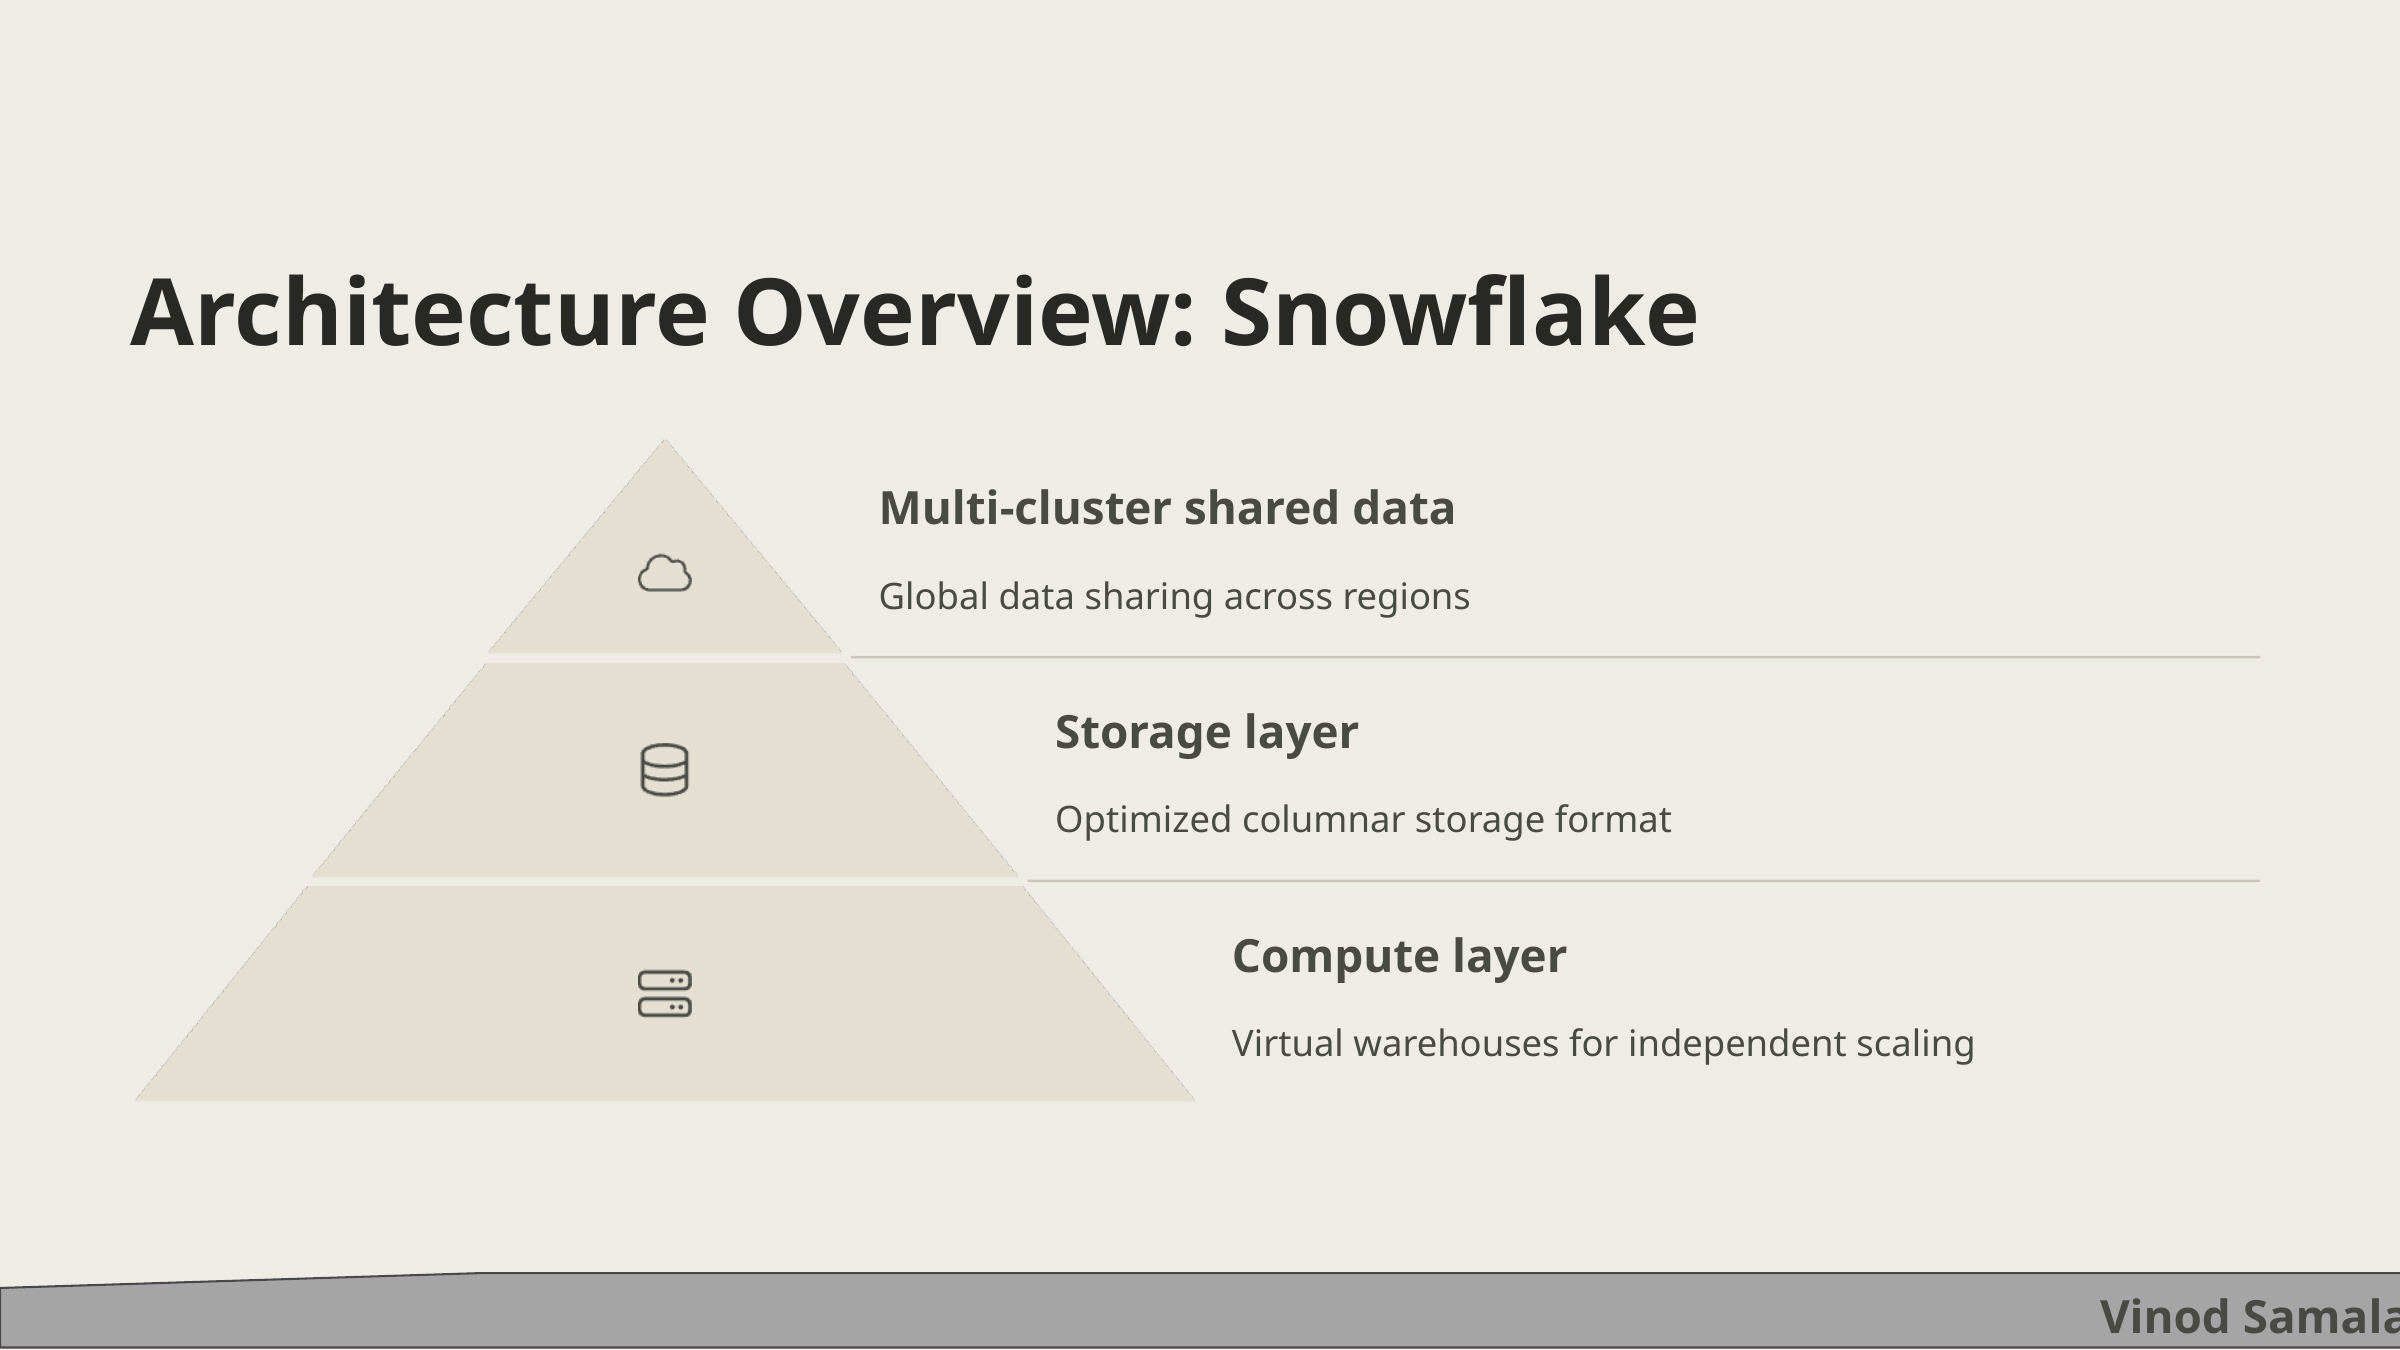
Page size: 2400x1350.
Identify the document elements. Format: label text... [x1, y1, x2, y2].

text_box [0, 1272, 2400, 1349]
text_box [850, 655, 2261, 659]
text_box Optimized columnar storage format [1055, 780, 1635, 841]
text_box Multi-cluster shared data [878, 476, 1405, 535]
text_box Compute layer [1231, 923, 1697, 983]
text_box Virtual warehouses for independent scaling [1231, 1004, 1934, 1064]
picture [311, 663, 1019, 878]
text_box Architecture Overview: Snowflake [130, 248, 1566, 365]
picture [488, 439, 842, 654]
text_box Storage layer [1055, 700, 1521, 759]
picture [135, 886, 1195, 1102]
text_box [1027, 879, 2261, 883]
text_box Vinod Samala [2100, 1277, 2400, 1343]
text_box Global data sharing across regions [878, 557, 1431, 617]
